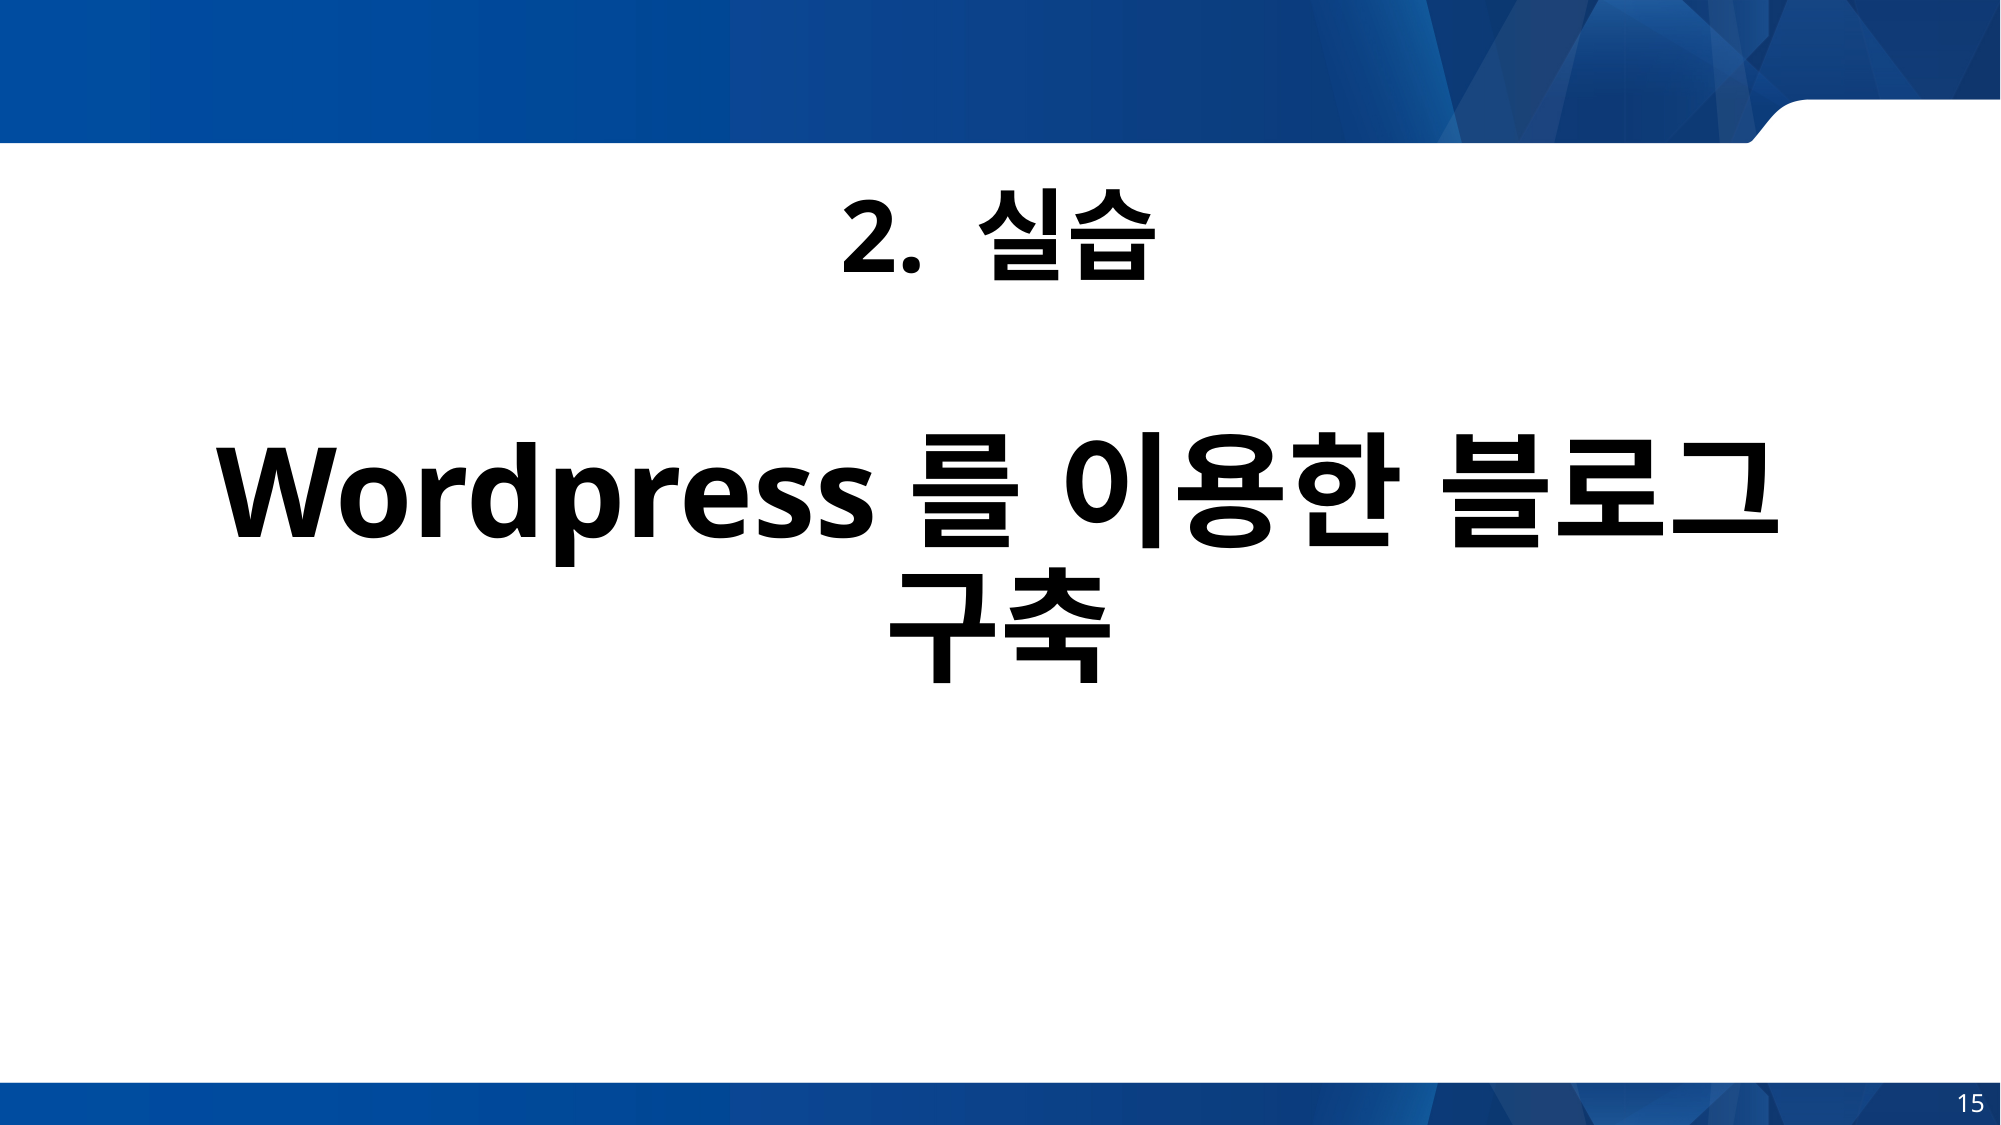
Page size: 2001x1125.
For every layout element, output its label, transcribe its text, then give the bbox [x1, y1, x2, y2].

title 2. 실습 Wordpress를 이용한 블로그 구축 [132, 315, 1868, 707]
picture [0, 0, 2001, 1125]
slide_number 15 [1787, 1084, 2000, 1125]
